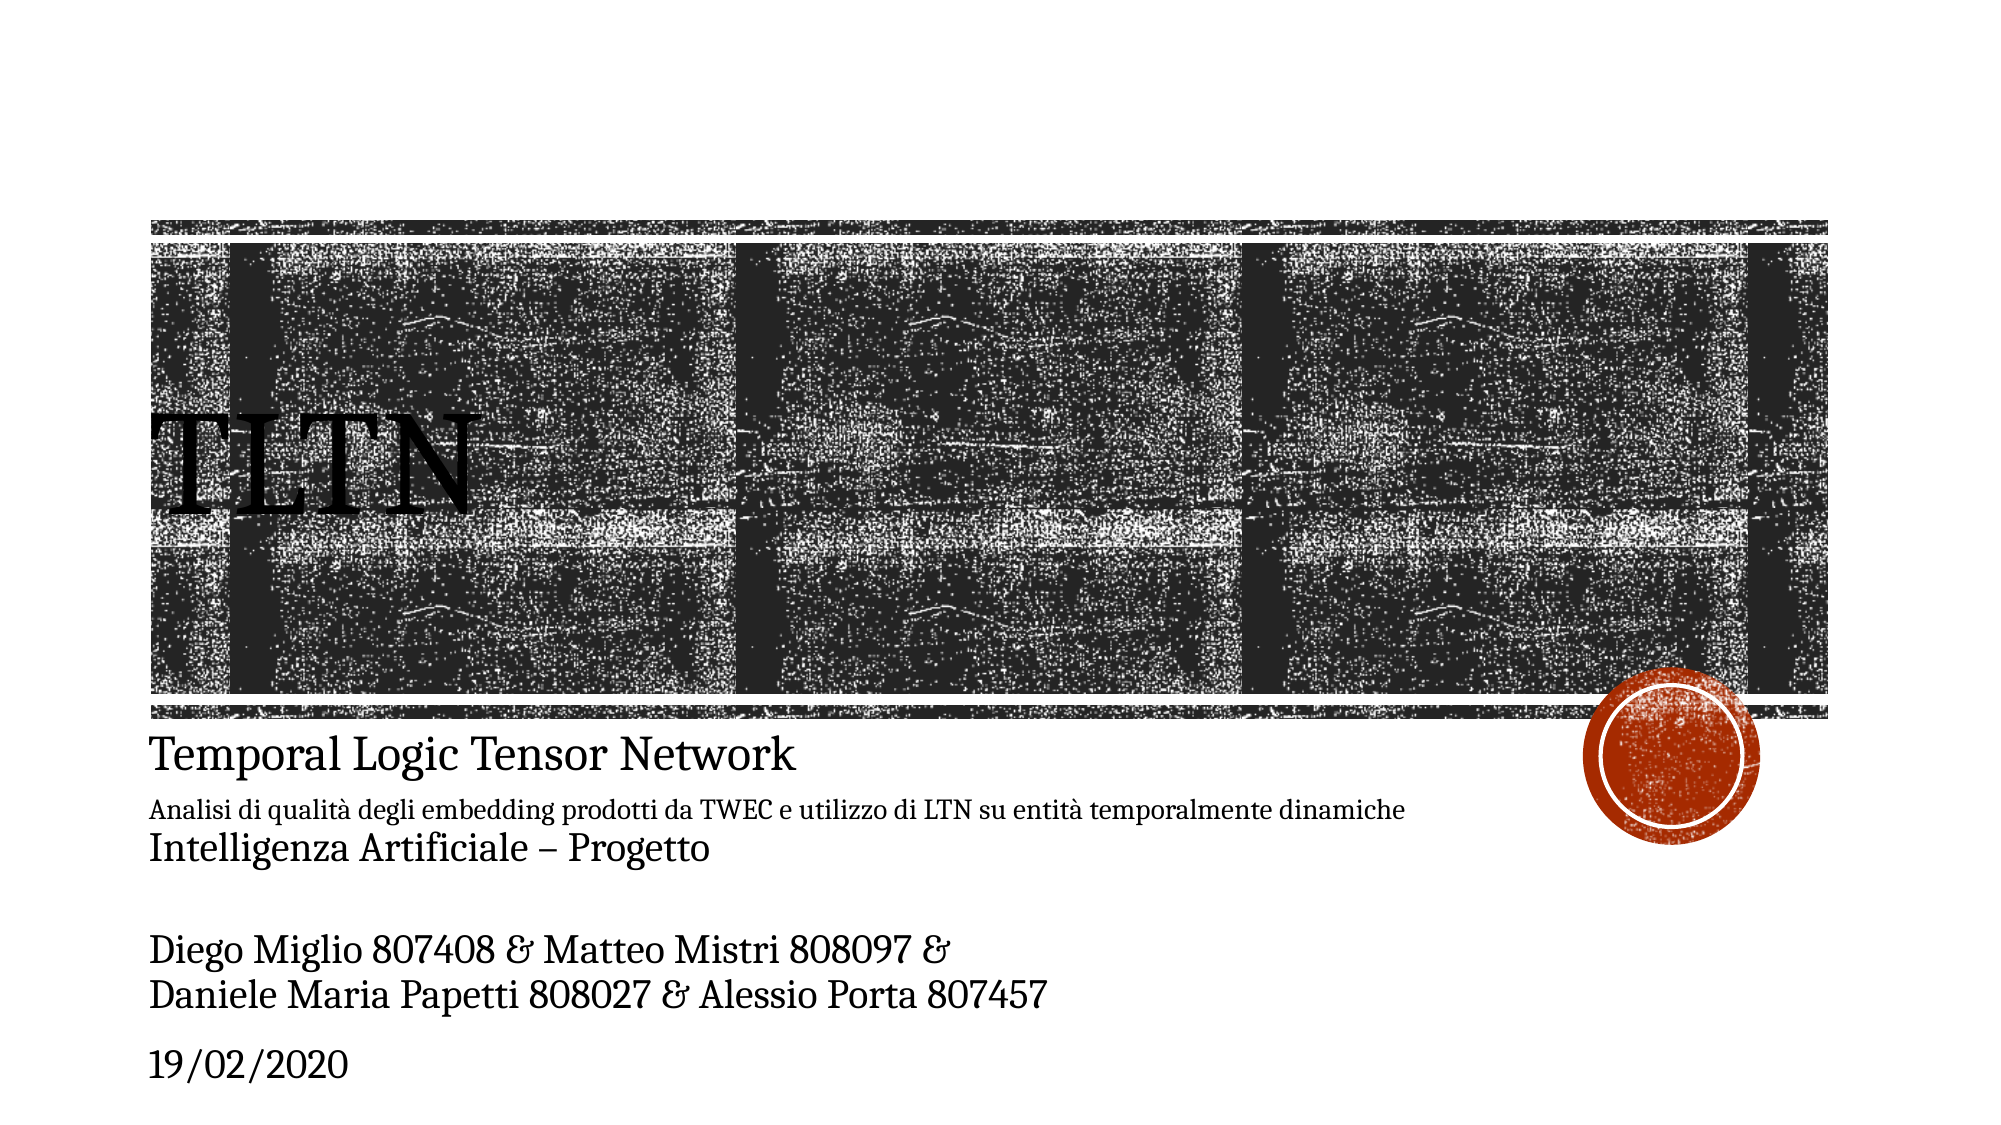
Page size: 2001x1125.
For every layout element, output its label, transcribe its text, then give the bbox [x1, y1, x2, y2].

title Tltn [133, 221, 1867, 720]
subtitle Temporal Logic Tensor Network Analisi di qualità degli embedding prodotti da TWEC e utilizzo di LTN su entità temporalmente dinamiche Intelligenza Artificiale – Progetto Diego Miglio 807408 & Matteo Mistri 808097 & Daniele Maria Papetti 808027 & Alessio Porta 807457 19/02/2020 [133, 720, 1566, 1125]
